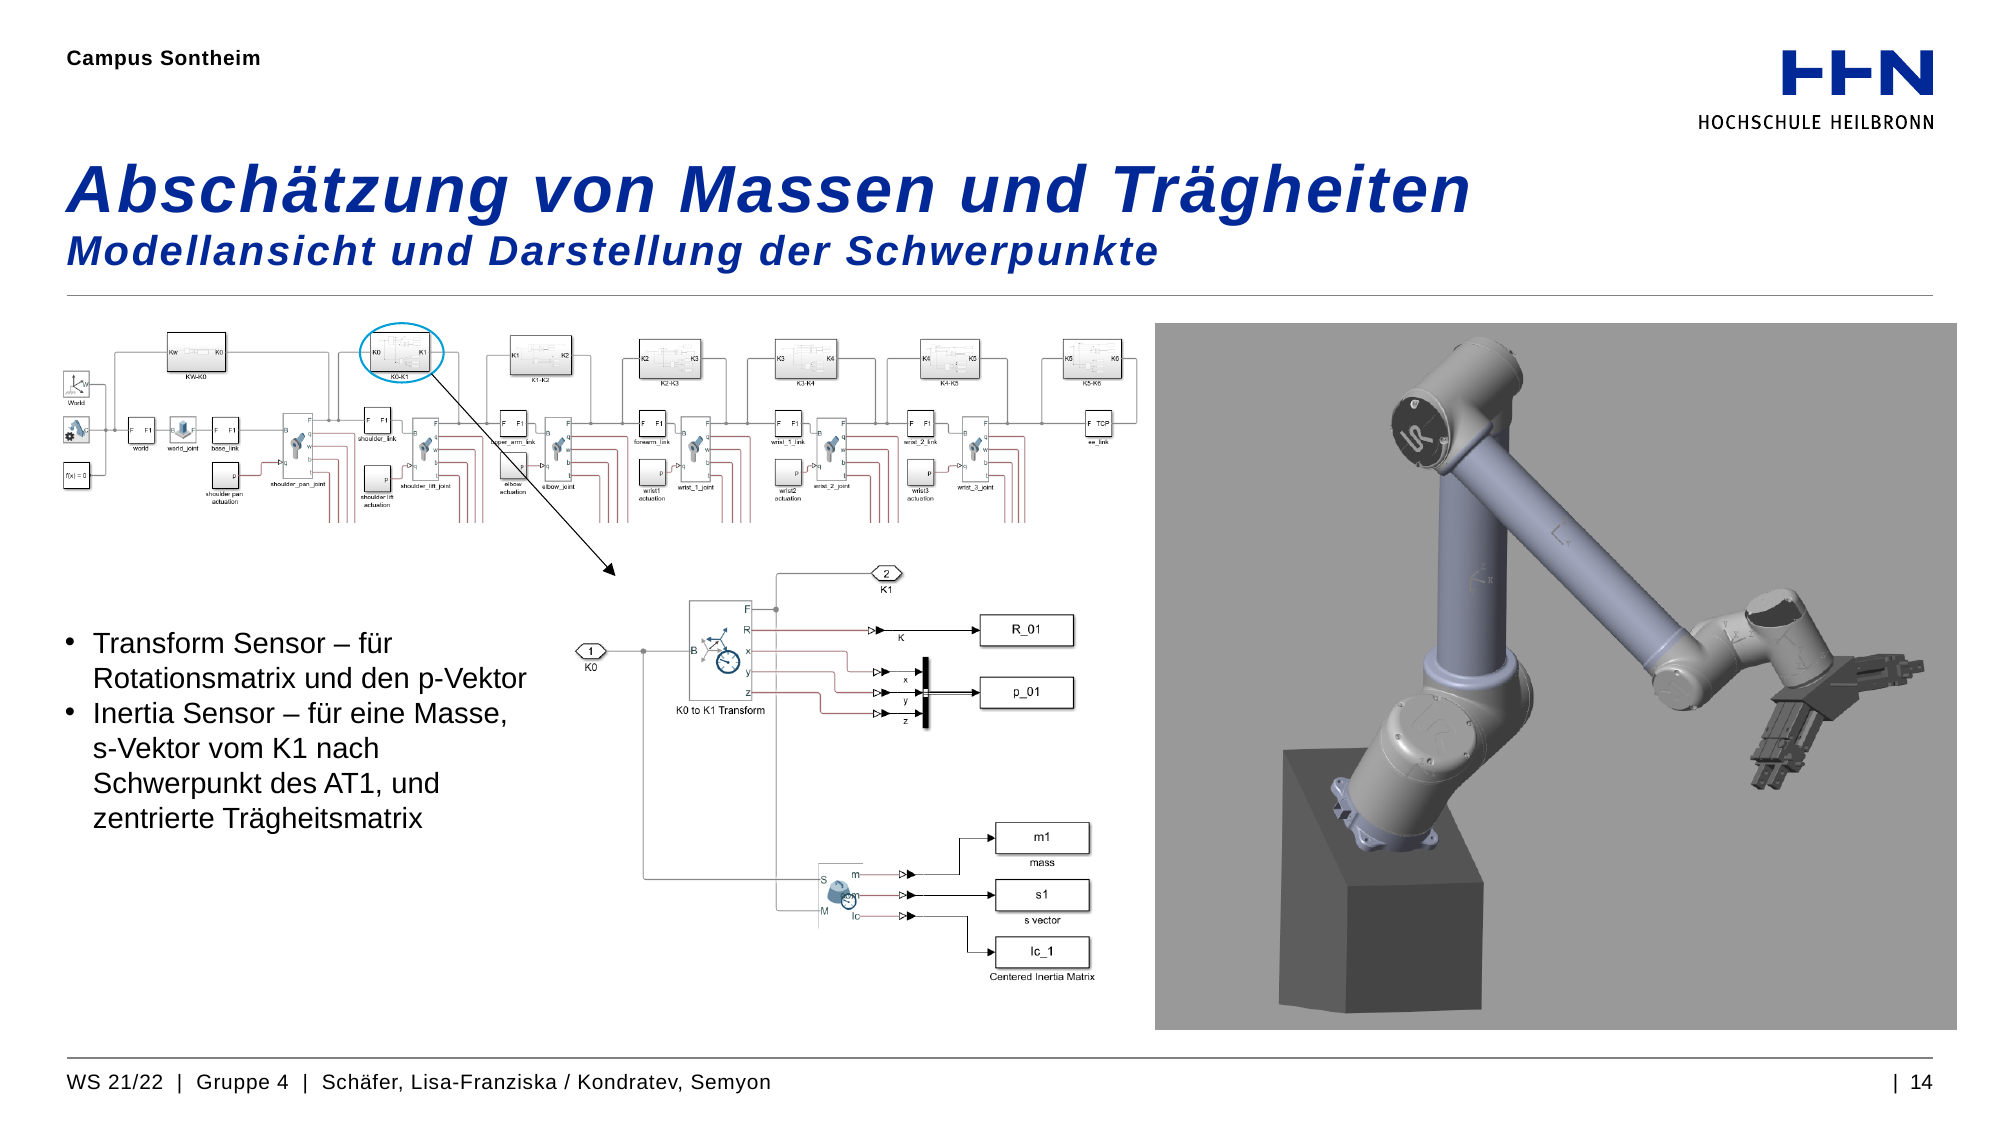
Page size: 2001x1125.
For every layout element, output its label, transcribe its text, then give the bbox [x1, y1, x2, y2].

picture [362, 325, 442, 381]
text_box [431, 373, 616, 577]
text_box Transform Sensor – für Rotationsmatrix und den p-Vektor Inertia Sensor – für eine Masse, s-Vektor vom K1 nach Schwerpunkt des AT1, und zentrierte Trägheitsmatrix [50, 616, 562, 842]
picture [43, 317, 1957, 1030]
slide_number | 14 [1621, 1068, 1933, 1105]
footer WS 21/22 | Gruppe 4 | Schäfer, Lisa-Franziska / Kondratev, Semyon [66, 1068, 1277, 1105]
slide_number Campus Sontheim [66, 45, 1277, 81]
text_box Abschätzung von Massen und Trägheiten Modellansicht und Darstellung der Schwerpunkte [66, 152, 1933, 295]
picture [562, 548, 1106, 991]
